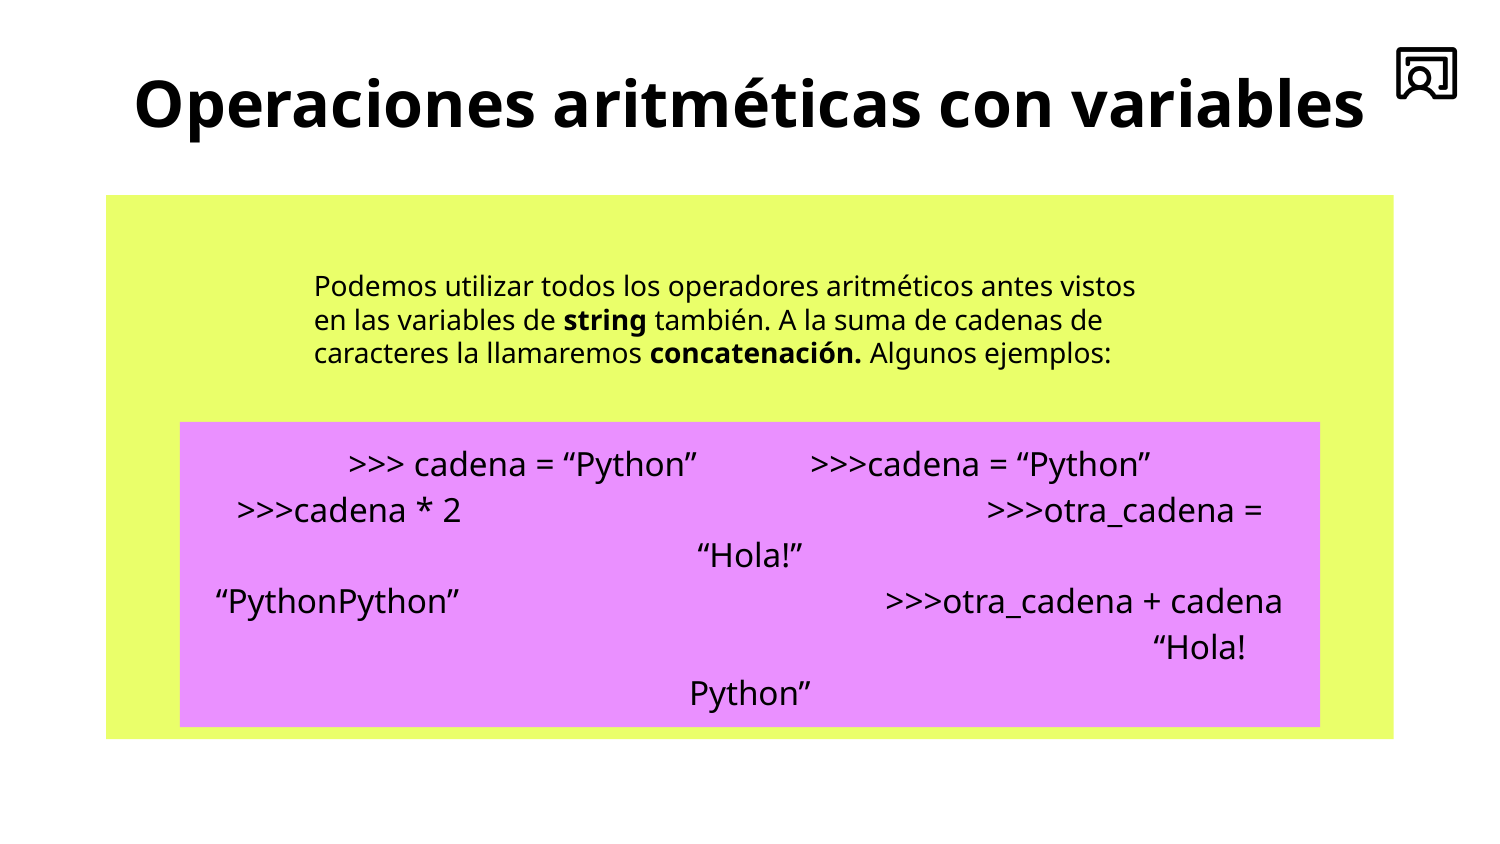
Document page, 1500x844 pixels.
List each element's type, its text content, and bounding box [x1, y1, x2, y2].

text_box [106, 195, 1394, 740]
text_box Operaciones aritméticas con variables [106, 56, 1394, 157]
text_box >>> cadena = “Python” >>>cadena = “Python” >>>cadena * 2 >>>otra_cadena = “Hola!” “PythonPython” >>>otra_cadena + cadena “Hola!Python” [179, 421, 1321, 728]
text_box Podemos utilizar todos los operadores aritméticos antes vistos en las variables de string también. A la suma de cadenas de caracteres la llamaremos concatenación. Algunos ejemplos: [298, 253, 1166, 421]
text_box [1366, 12, 1488, 134]
